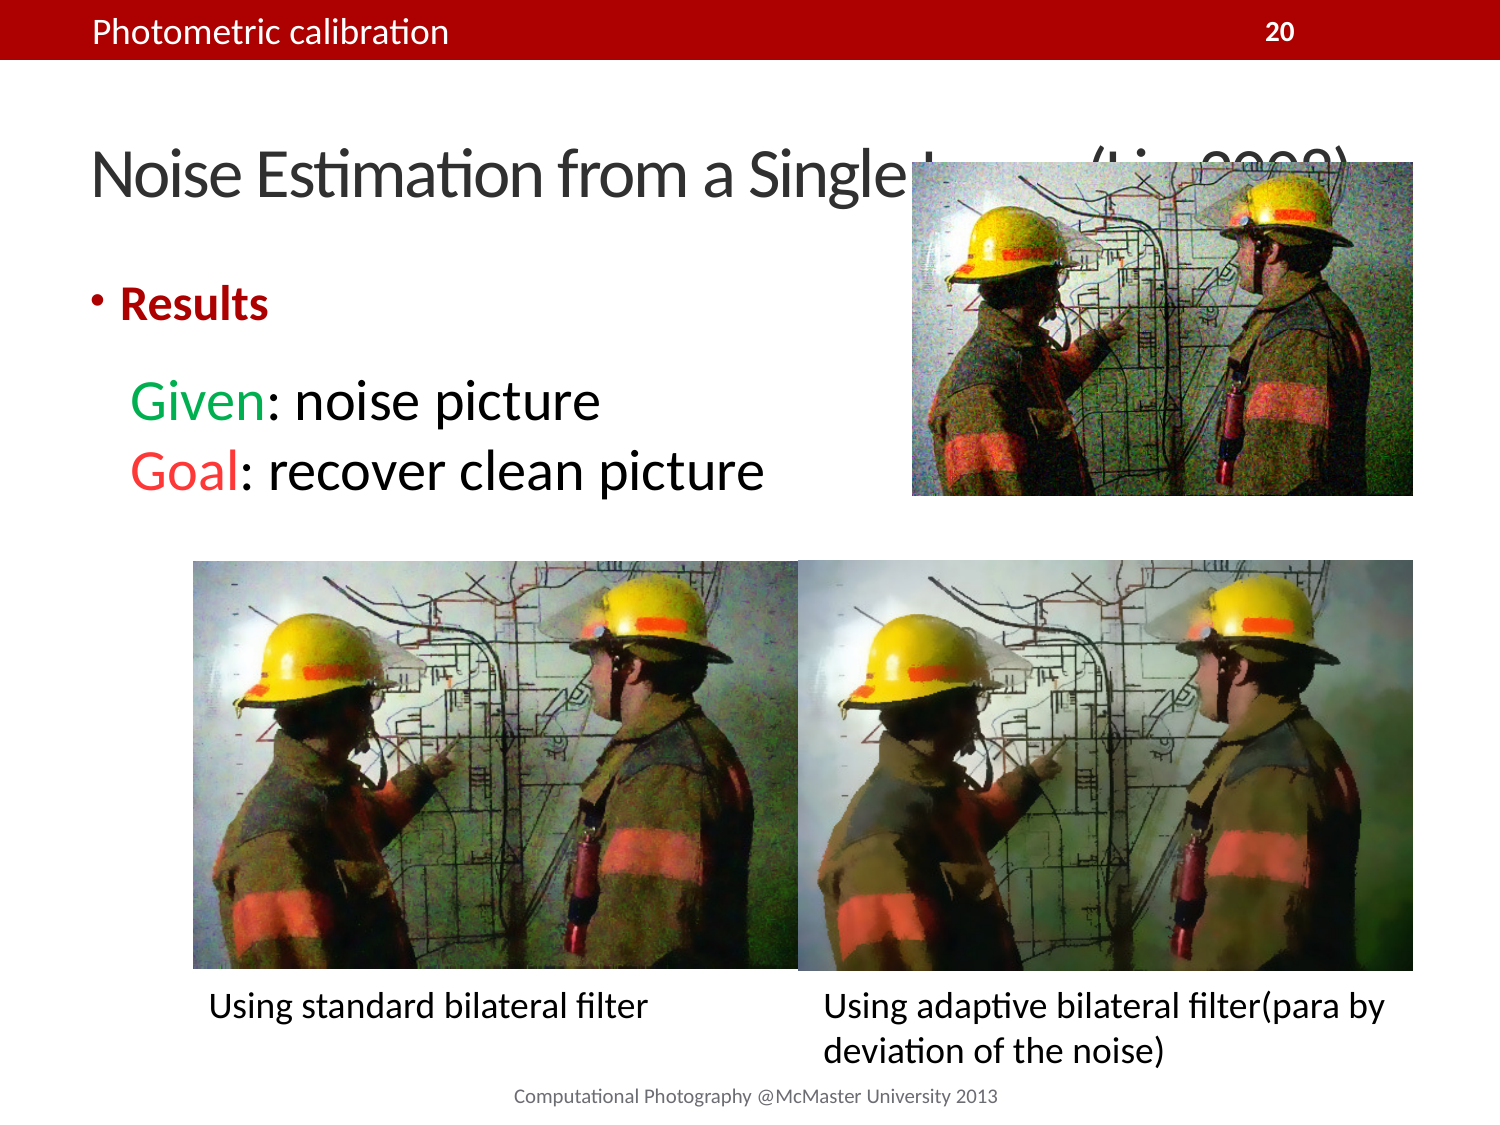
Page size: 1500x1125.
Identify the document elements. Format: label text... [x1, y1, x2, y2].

text_box Given: noise picture Goal: recover clean picture [115, 354, 781, 510]
list Results [75, 262, 1425, 1063]
text_box Photometric calibration [77, 0, 466, 60]
text_box Using standard bilateral filter [193, 976, 788, 1033]
slide_number 20 [1250, 3, 1425, 57]
picture [193, 560, 1413, 971]
title Noise Estimation from a Single Image(Liu,2008) [75, 87, 1425, 250]
text_box Using adaptive bilateral filter(para by deviation of the noise) [808, 979, 1403, 1079]
picture [912, 162, 1413, 496]
